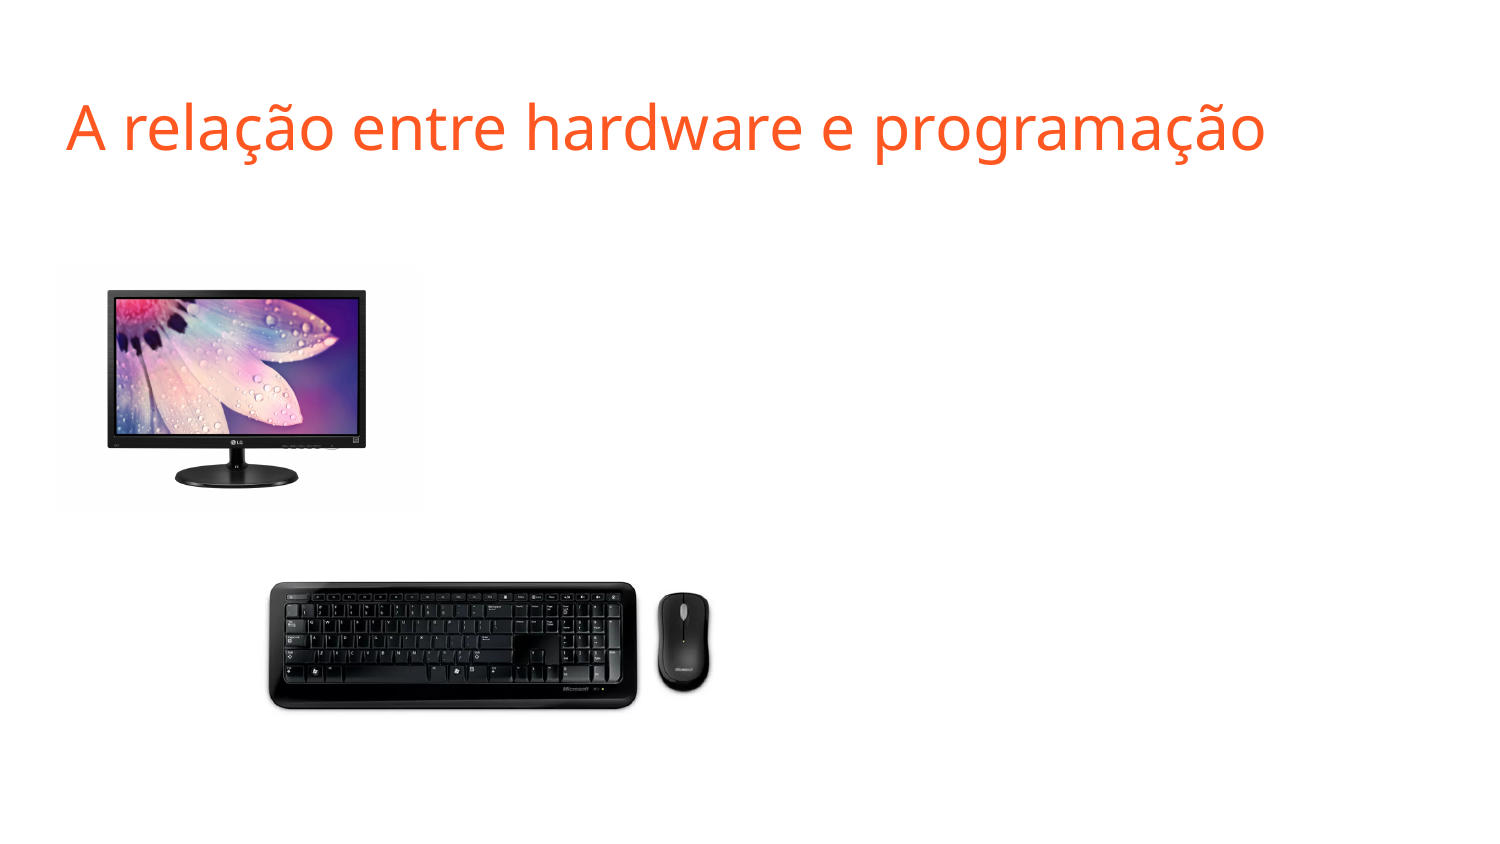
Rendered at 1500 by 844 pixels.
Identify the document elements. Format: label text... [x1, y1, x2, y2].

title A relação entre hardware e programação [51, 72, 1449, 167]
picture [50, 266, 422, 512]
picture [255, 529, 722, 775]
